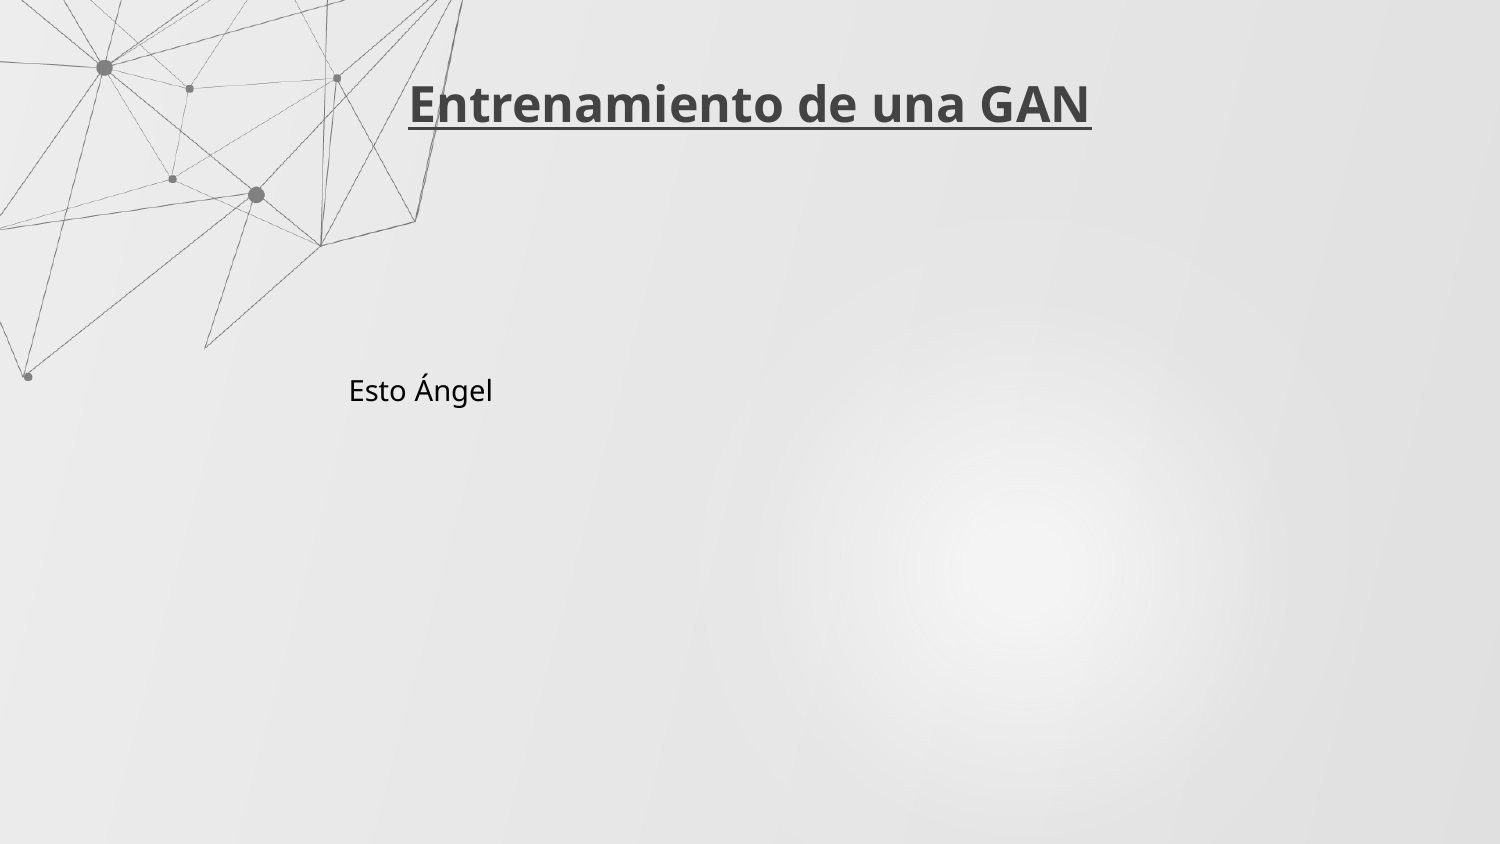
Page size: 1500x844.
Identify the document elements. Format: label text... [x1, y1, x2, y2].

picture [0, 0, 1500, 844]
title Entrenamiento de una GAN [322, 57, 1178, 155]
text_box Esto Ángel [333, 357, 553, 423]
